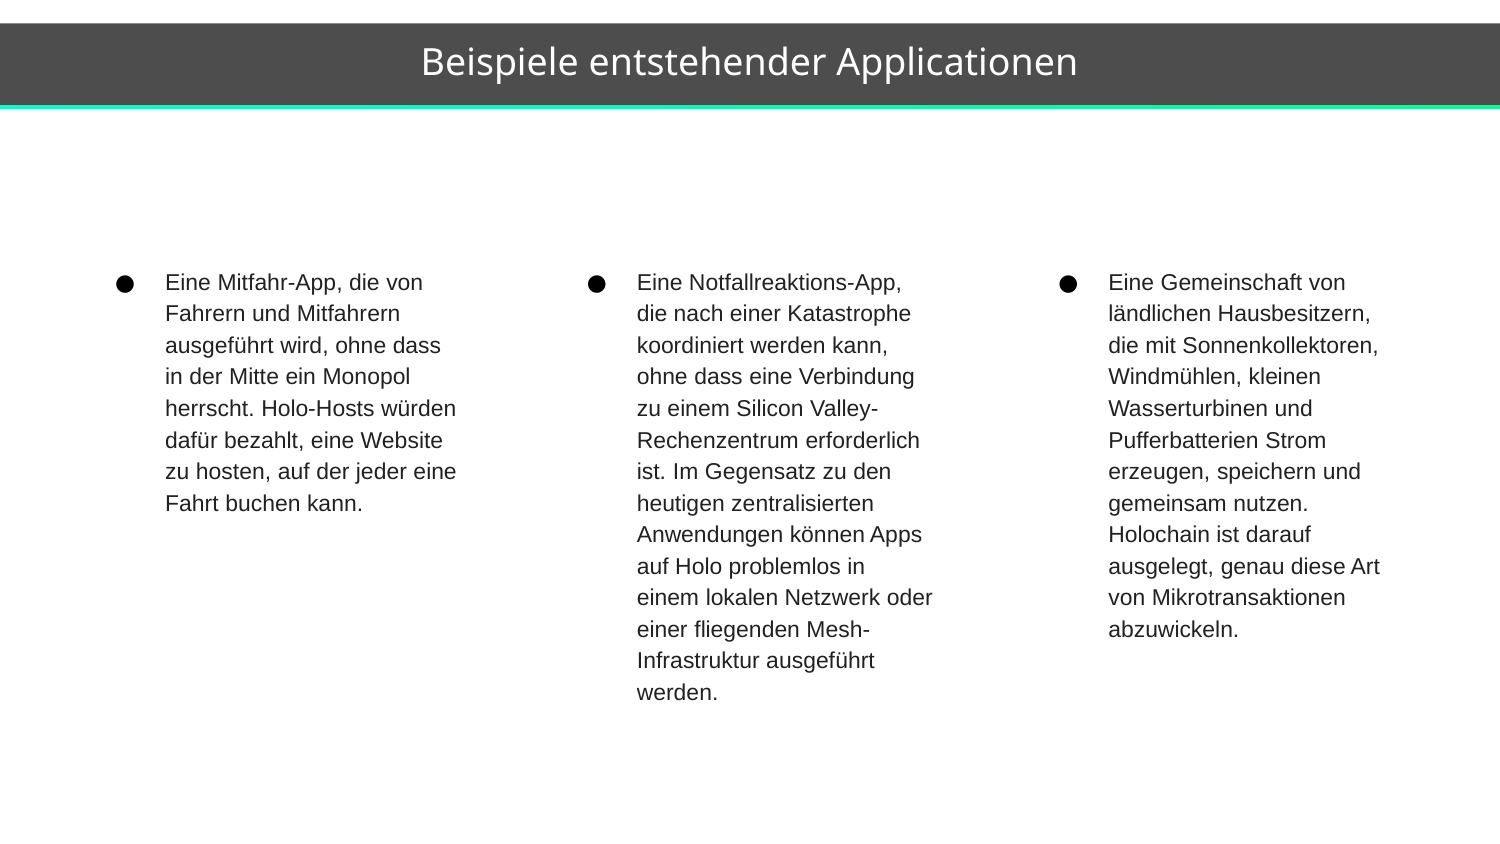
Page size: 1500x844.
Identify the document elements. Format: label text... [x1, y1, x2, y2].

text_box Eine Mitfahr-App, die von Fahrern und Mitfahrern ausgeführt wird, ohne dass in der Mitte ein Monopol herrscht. Holo-Hosts würden dafür bezahlt, eine Website zu hosten, auf der jeder eine Fahrt buchen kann. [75, 248, 482, 771]
text_box Eine Notfallreaktions-App, die nach einer Katastrophe koordiniert werden kann, ohne dass eine Verbindung zu einem Silicon Valley-Rechenzentrum erforderlich ist. Im Gegensatz zu den heutigen zentralisierten Anwendungen können Apps auf Holo problemlos in einem lokalen Netzwerk oder einer fliegenden Mesh-Infrastruktur ausgeführt werden. [546, 248, 953, 771]
text_box Eine Gemeinschaft von ländlichen Hausbesitzern, die mit Sonnenkollektoren, Windmühlen, kleinen Wasserturbinen und Pufferbatterien Strom erzeugen, speichern und gemeinsam nutzen. Holochain ist darauf ausgelegt, genau diese Art von Mikrotransaktionen abzuwickeln. [1018, 248, 1425, 771]
text_box Beispiele entstehender Applicationen [0, 23, 1500, 105]
text_box [0, 105, 1500, 109]
